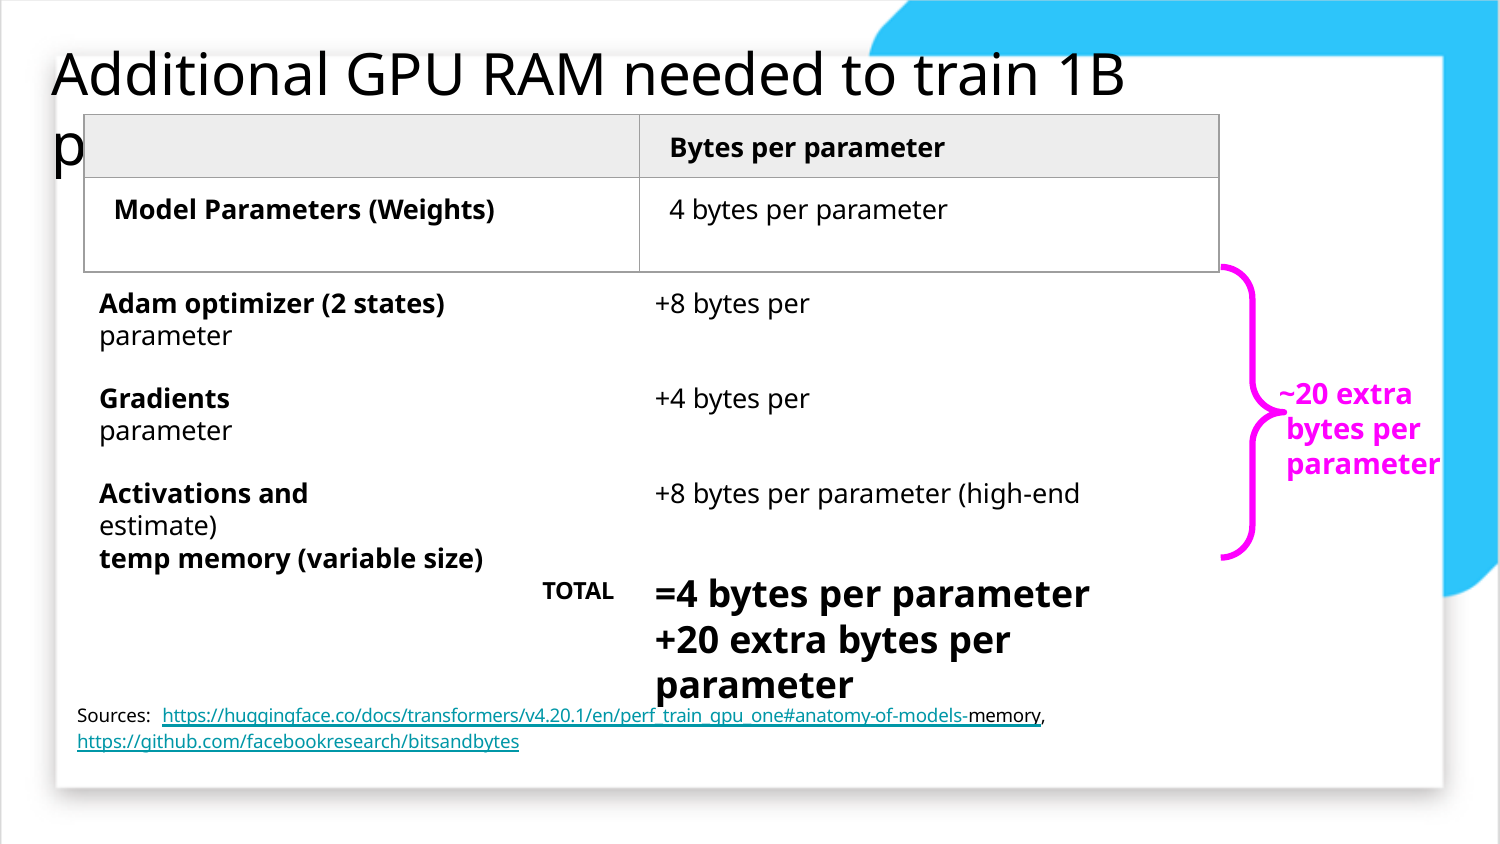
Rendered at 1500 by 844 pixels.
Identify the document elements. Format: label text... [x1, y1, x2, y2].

text_box TOTAL =4 bytes per parameter +20 extra bytes per parameter [542, 571, 1163, 706]
text_box Gradients +4 bytes per parameter [99, 381, 932, 446]
title Additional GPU RAM needed to train 1B parameters [25, 36, 1455, 179]
picture [0, 0, 1500, 844]
text_box Sources: https://huggingface.co/docs/transformers/v4.20.1/en/perf_train_gpu_one#anatomy-of-models-memory, https://github.com/facebookresearch/bitsandbytes [76, 702, 1422, 755]
text_box ~20 extra bytes per parameter [1277, 374, 1482, 481]
table_cell 4 bytes per parameter [640, 178, 1218, 271]
table_header [85, 115, 639, 177]
text_box Activations and +8 bytes per parameter (high-end estimate) temp memory (variable size) [99, 476, 1166, 574]
text_box [1220, 266, 1277, 558]
table_header Bytes per parameter [640, 115, 1218, 177]
table_cell Model Parameters (Weights) [85, 178, 639, 271]
text_box Adam optimizer (2 states) +8 bytes per parameter [99, 286, 932, 351]
